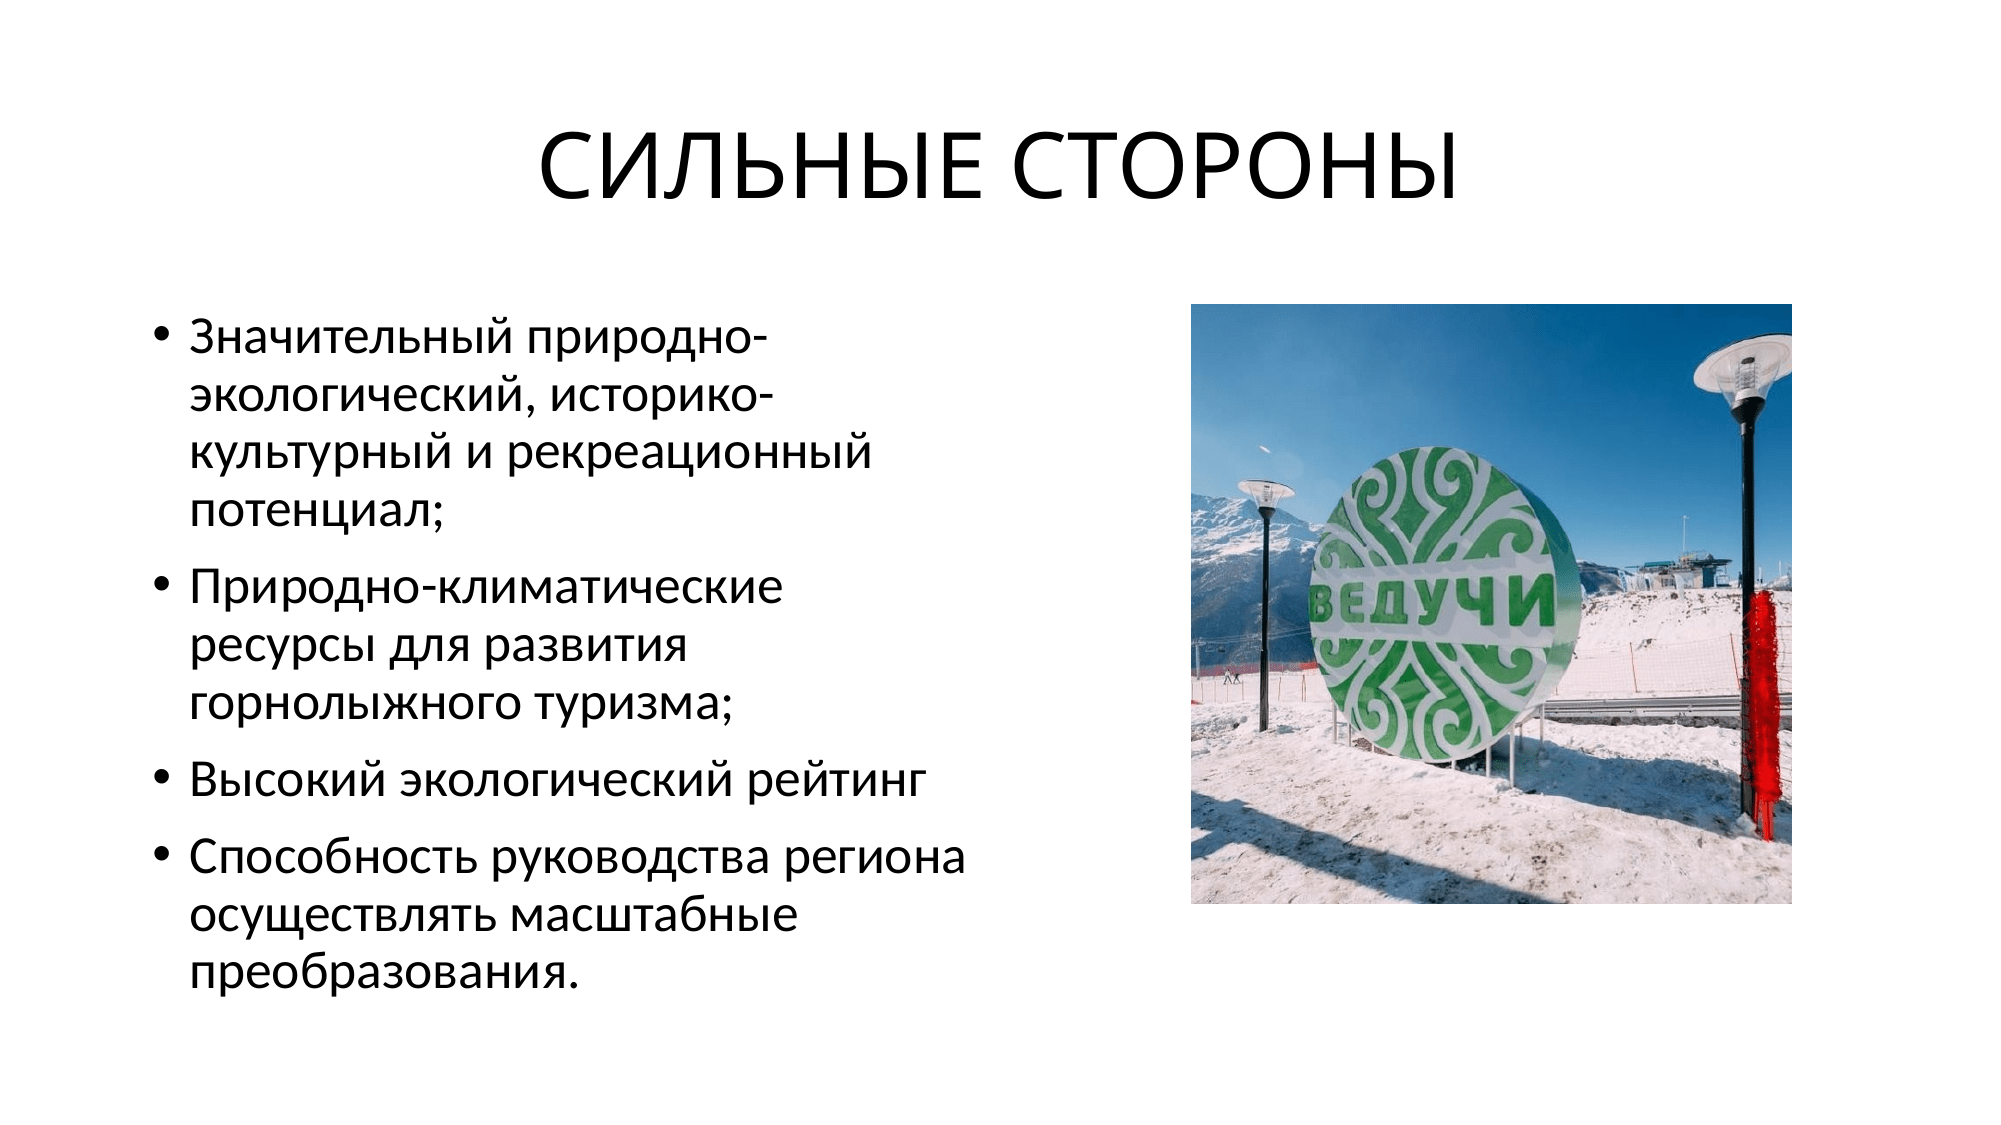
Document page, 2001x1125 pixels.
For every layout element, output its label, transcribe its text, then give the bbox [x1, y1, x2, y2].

title СИЛЬНЫЕ СТОРОНЫ [137, 59, 1863, 278]
picture [1191, 304, 1792, 904]
list Значительный природно-экологический, историко-культурный и рекреационный потенциал; Природно-климатические ресурсы для развития горнолыжного туризма; Высокий экологический рейтинг Способность руководства региона осуществлять масштабные преобразования. [137, 299, 988, 1014]
